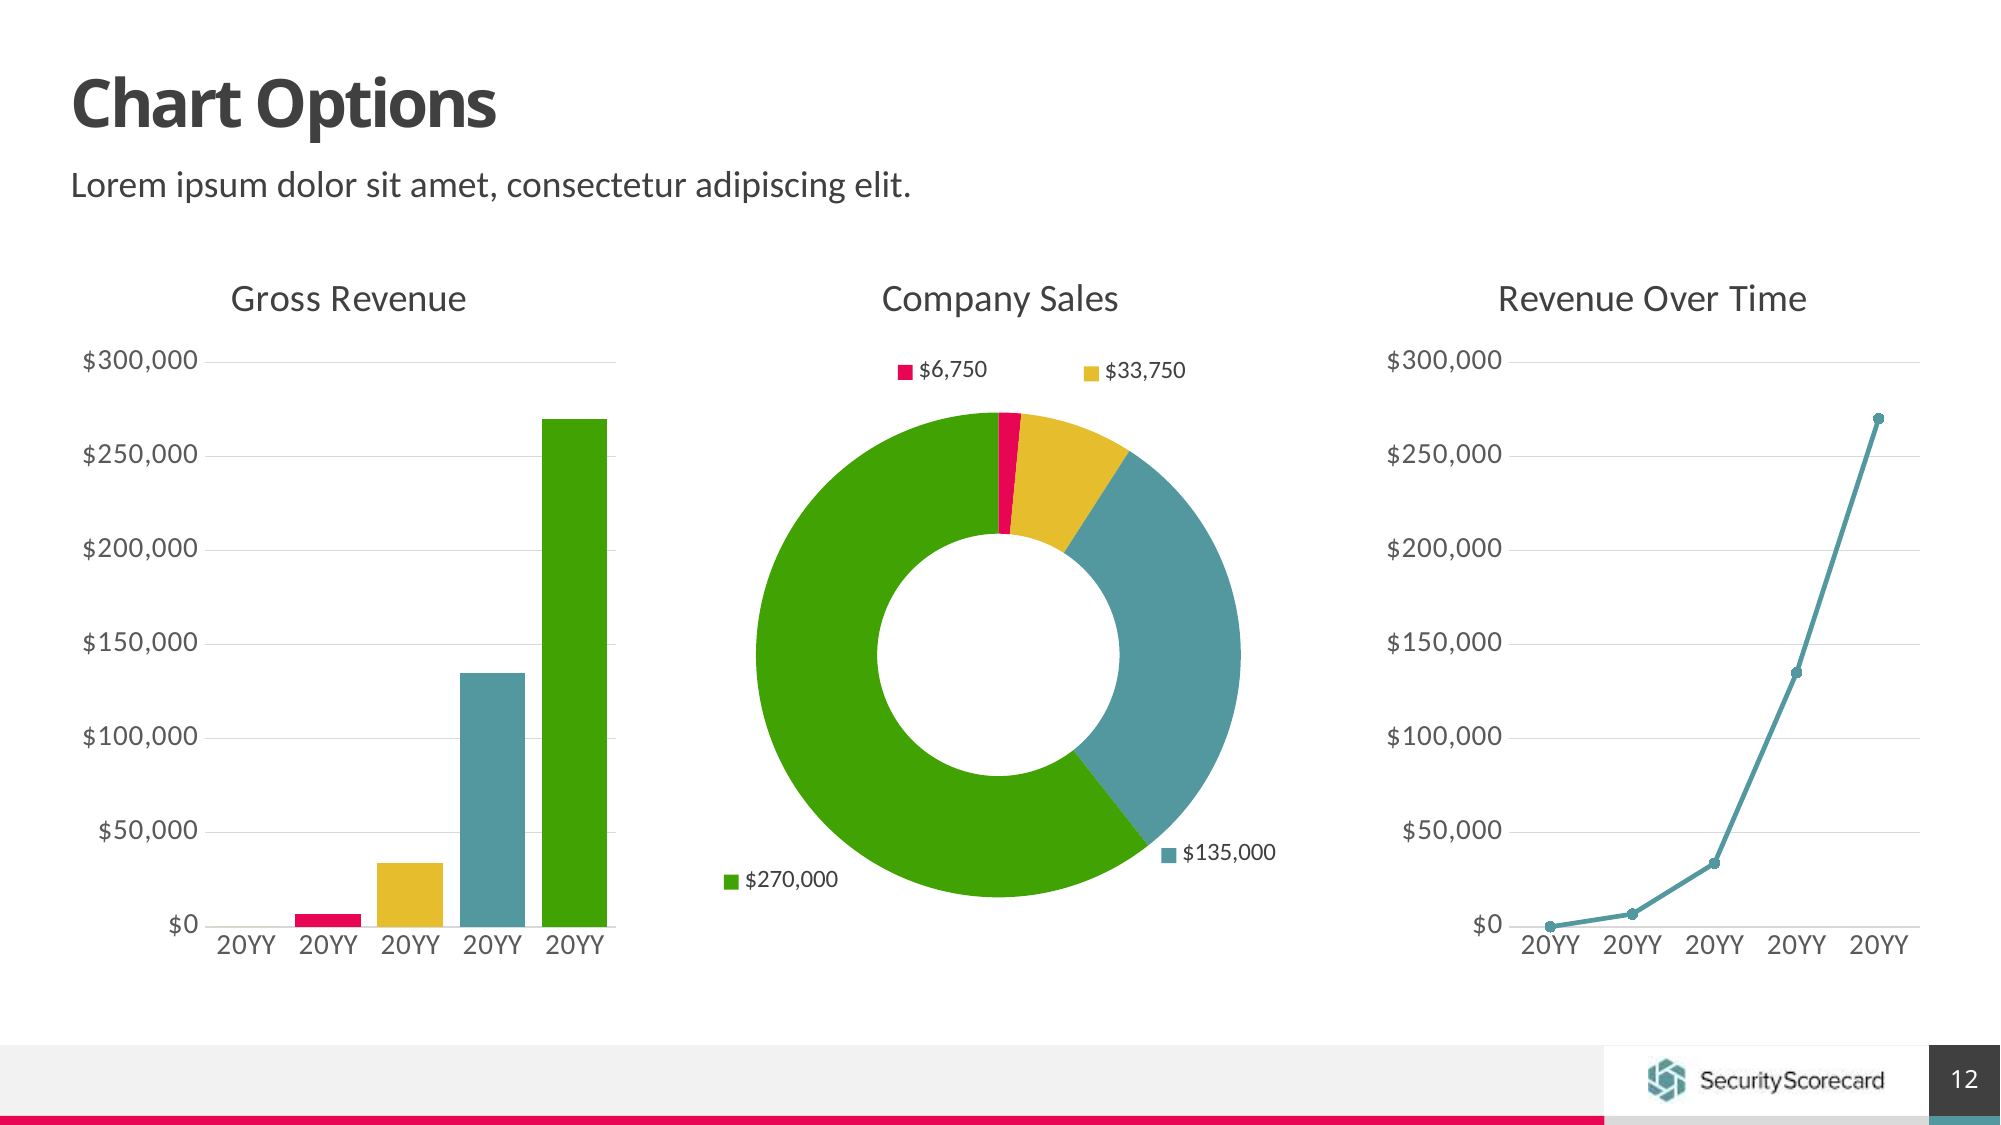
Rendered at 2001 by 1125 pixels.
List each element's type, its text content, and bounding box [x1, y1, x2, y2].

list Lorem ipsum dolor sit amet, consectetur adipiscing elit. [70, 165, 1931, 225]
slide_number 12 [1929, 1045, 2000, 1116]
picture [1648, 1056, 1885, 1104]
chart [1374, 247, 1931, 978]
chart [722, 247, 1279, 978]
title Chart Options [70, 70, 1930, 142]
chart [70, 247, 627, 978]
